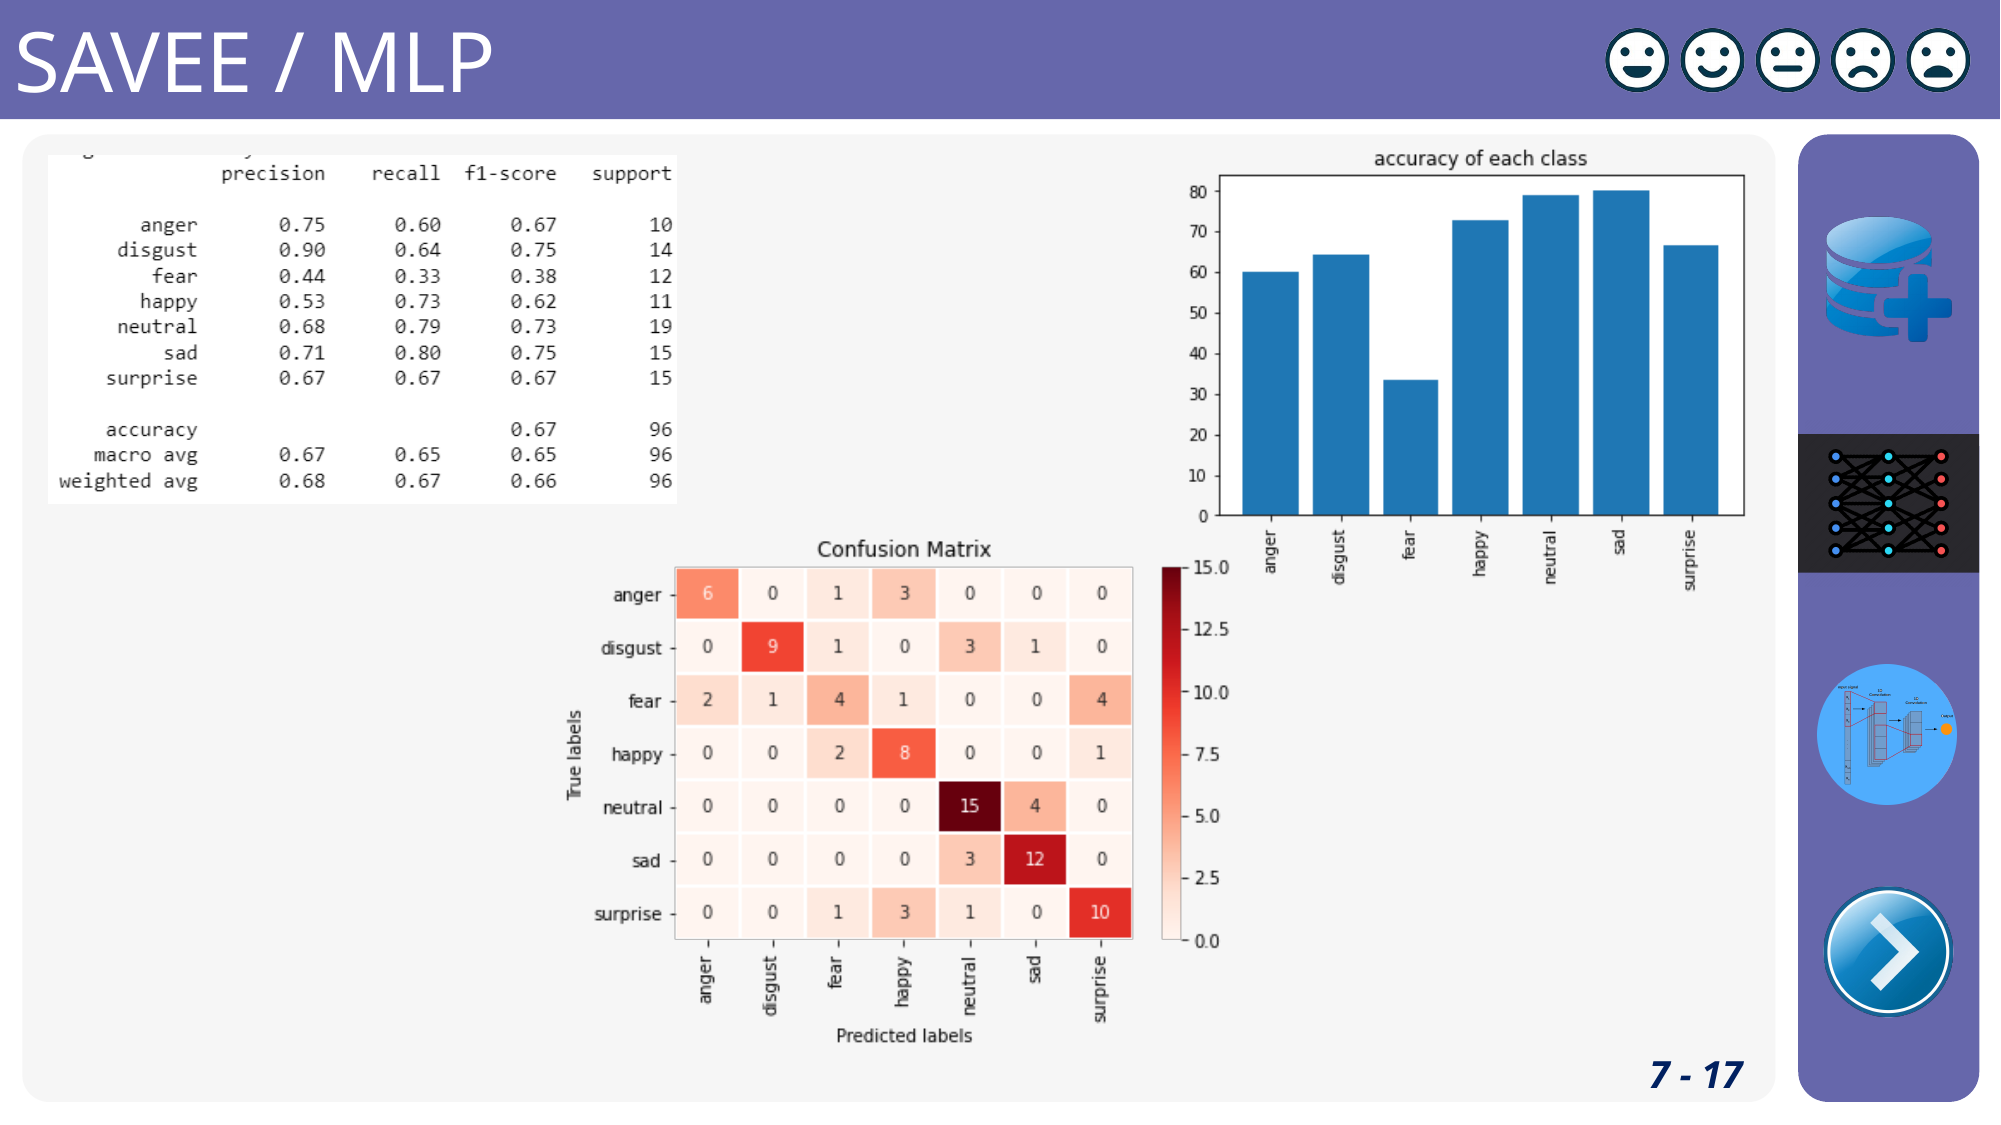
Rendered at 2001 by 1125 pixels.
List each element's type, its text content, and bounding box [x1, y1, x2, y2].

text_box 7 - 17 [1634, 1043, 1845, 1104]
text_box [1797, 133, 1981, 1103]
text_box [1797, 433, 1805, 574]
picture [1816, 664, 1957, 805]
picture [1826, 216, 1952, 342]
picture [1805, 420, 1972, 587]
text_box [21, 133, 1777, 1104]
text_box SAVEE / MLP [0, 0, 2000, 120]
picture [48, 155, 677, 504]
picture [557, 139, 1753, 1058]
text_box [1972, 433, 1980, 574]
picture [1574, 22, 2000, 97]
picture [1821, 882, 1957, 1019]
